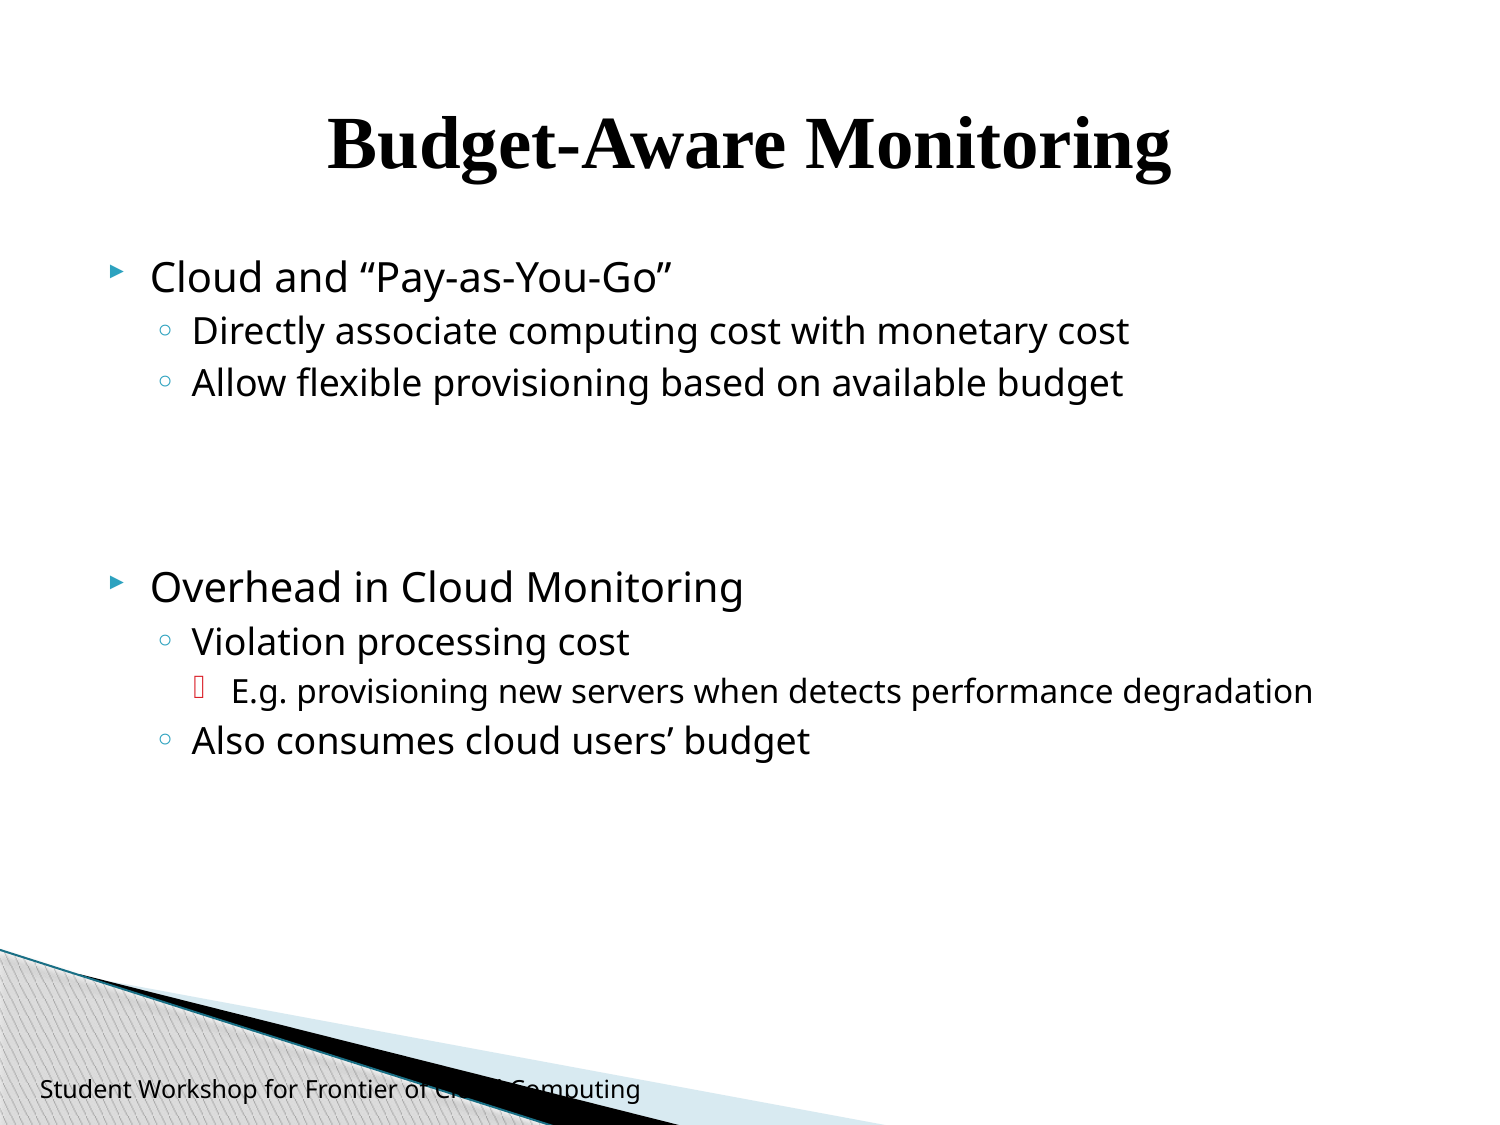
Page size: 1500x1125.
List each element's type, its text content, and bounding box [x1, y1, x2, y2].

list Cloud and “Pay-as-You-Go” Directly associate computing cost with monetary cost Allow flexible provisioning based on available budget Overhead in Cloud Monitoring Violation processing cost E.g. provisioning new servers when detects performance degradation Also consumes cloud users’ budget [75, 243, 1425, 986]
title Budget-Aware Monitoring [75, 45, 1425, 233]
slide_number Student Workshop for Frontier of Cloud Computing [24, 1074, 686, 1103]
